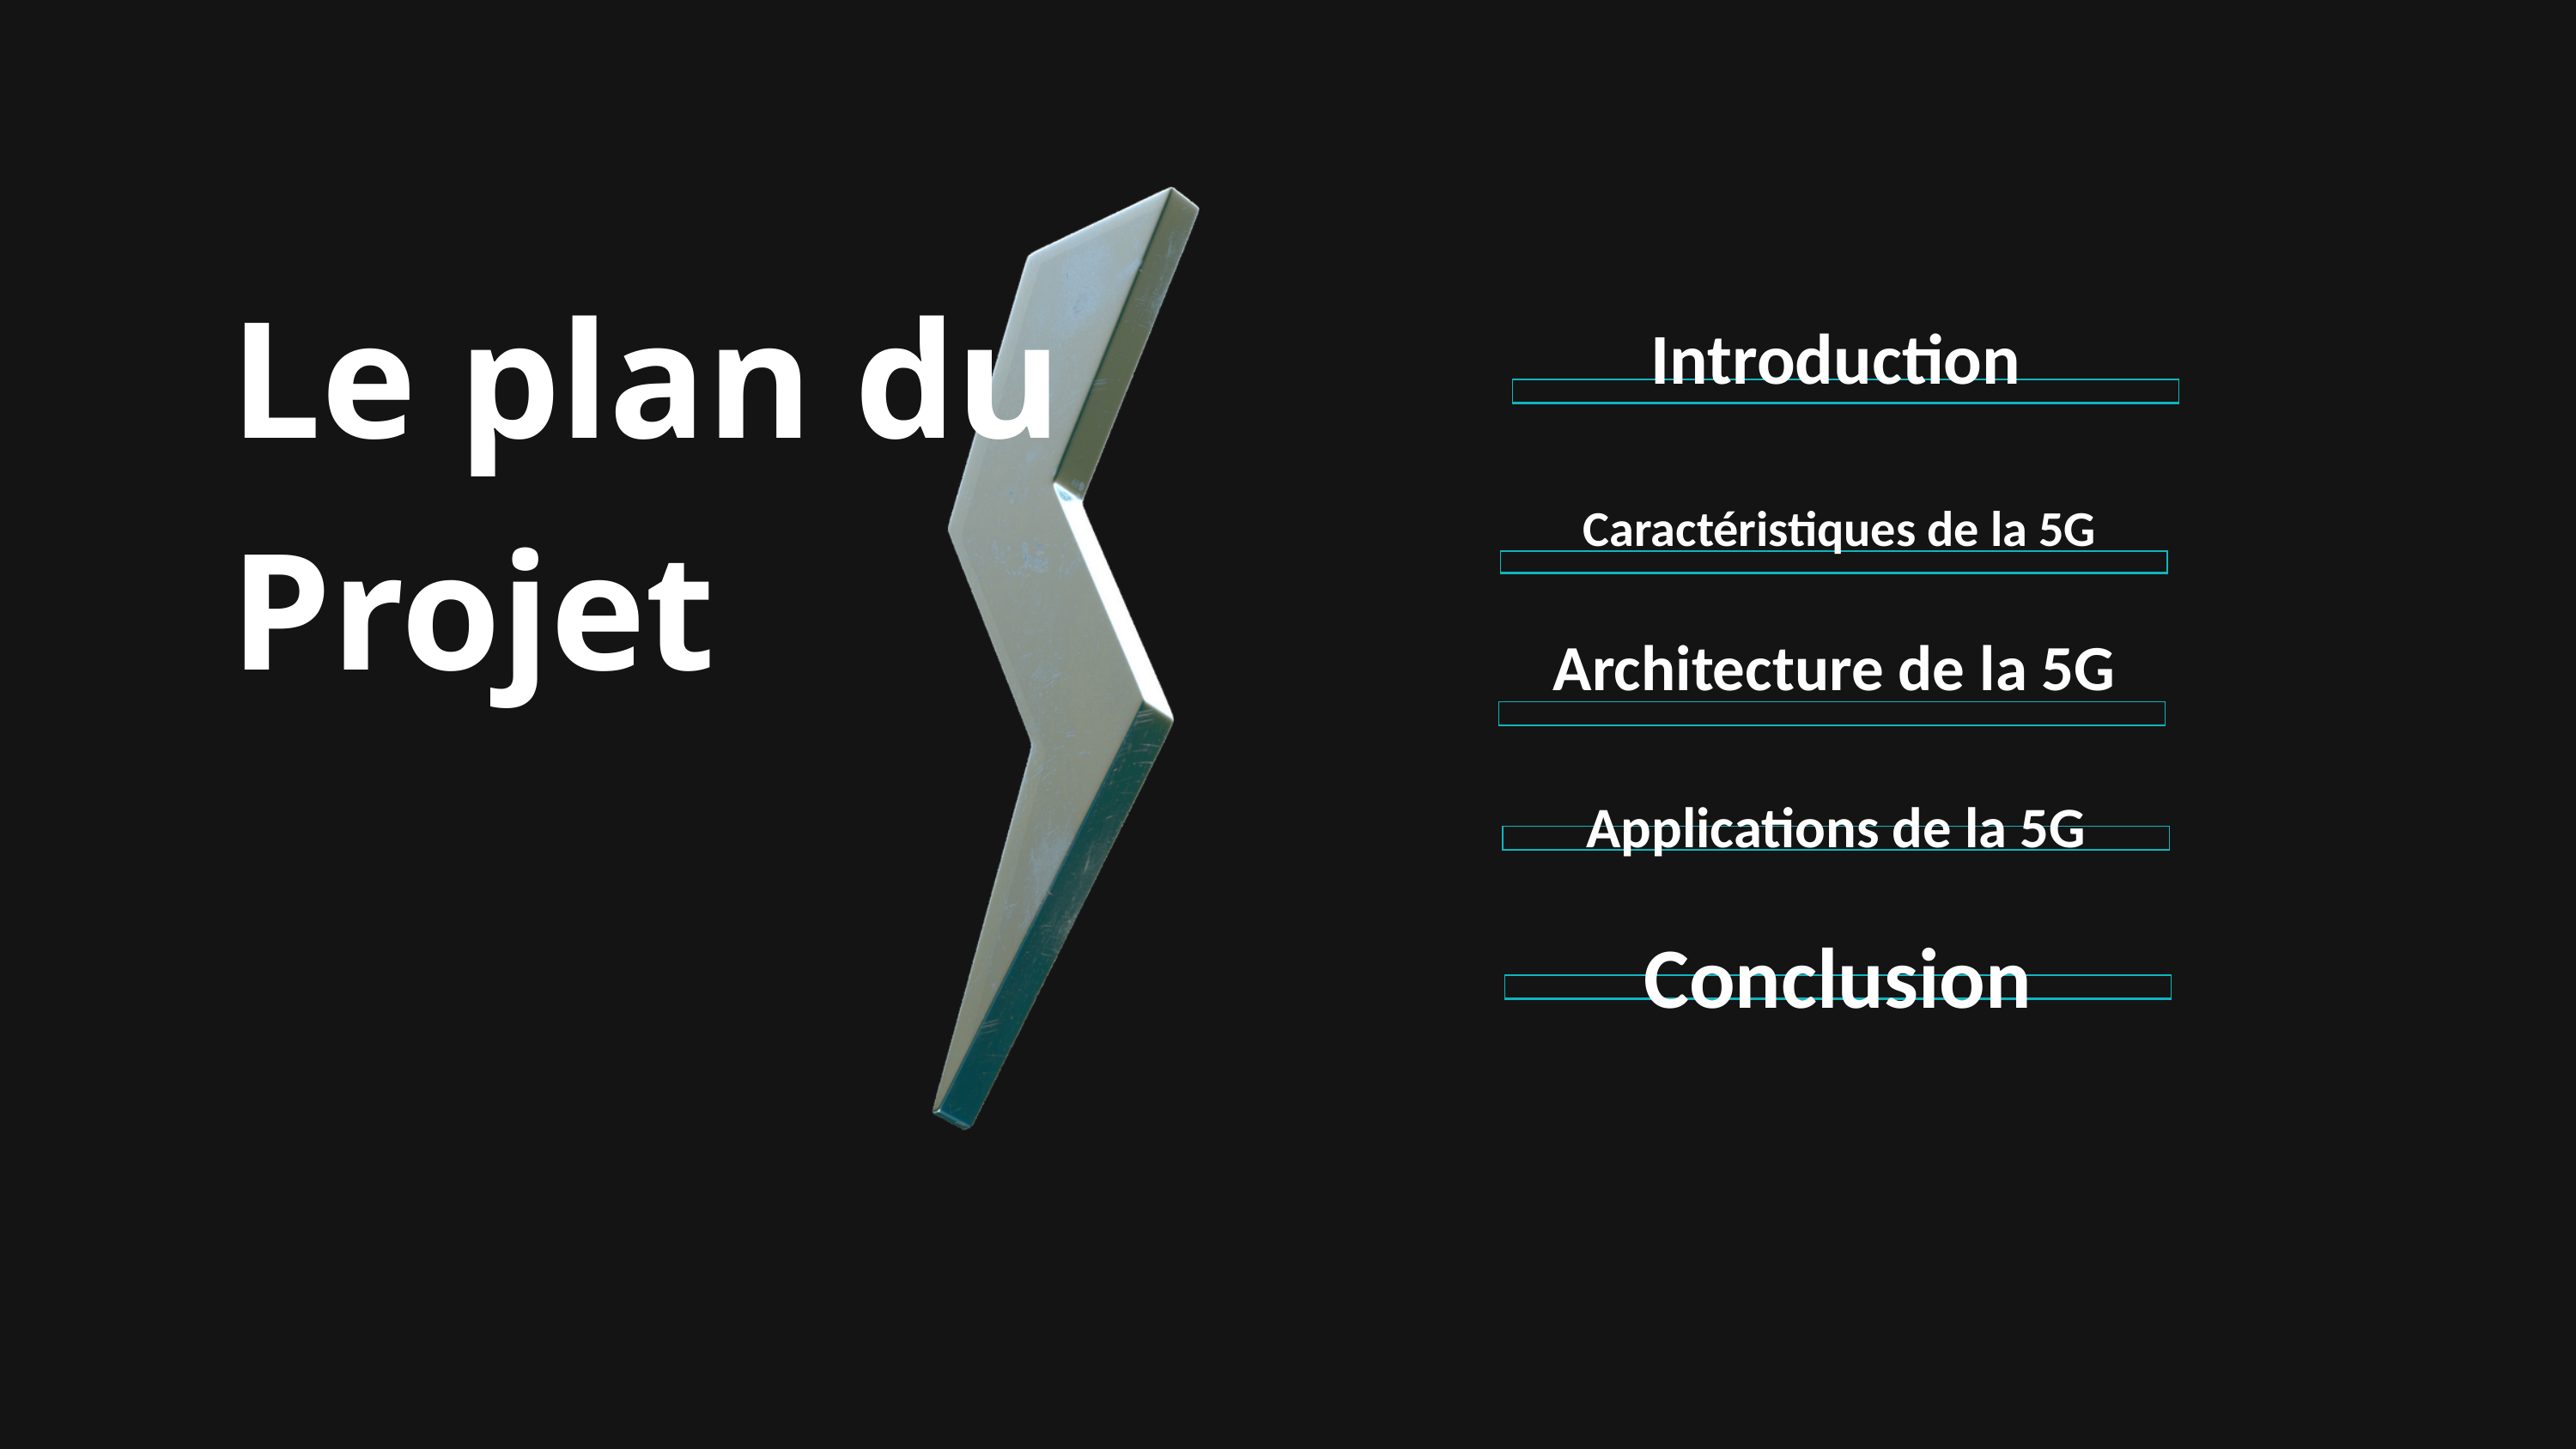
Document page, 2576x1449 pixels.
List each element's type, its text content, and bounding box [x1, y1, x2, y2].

text_box Conclusion [1504, 915, 2172, 1032]
table_header [2170, 380, 2178, 402]
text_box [230, 238, 1087, 824]
text_box Applications de la 5G [1502, 783, 2170, 865]
table_header [1501, 563, 2166, 572]
text_box Caractéristiques de la 5G [1500, 489, 2167, 563]
text_box Introduction [1502, 306, 2170, 405]
text_box Architecture de la 5G [1501, 619, 2168, 710]
text_box [931, 186, 1200, 1131]
table_header [1499, 702, 2165, 724]
